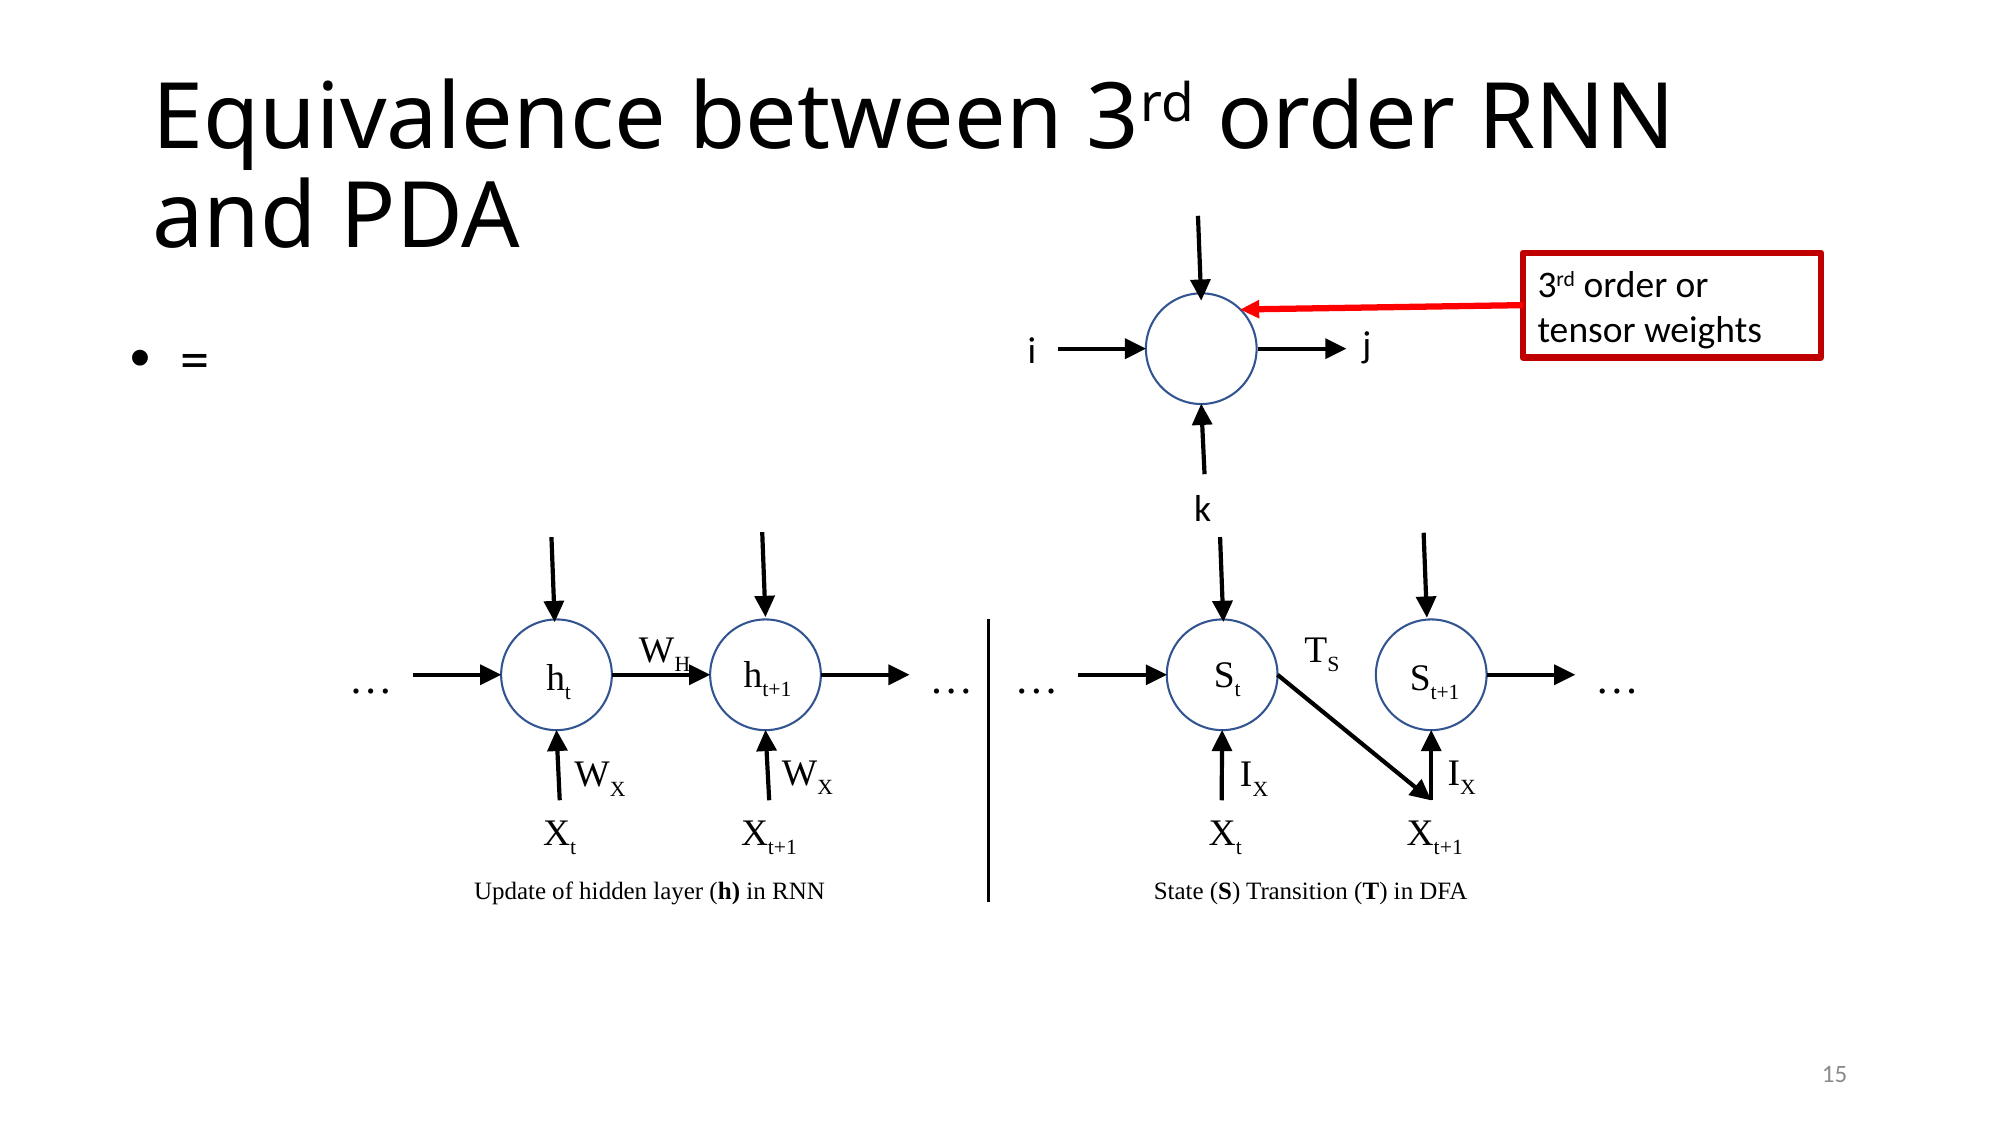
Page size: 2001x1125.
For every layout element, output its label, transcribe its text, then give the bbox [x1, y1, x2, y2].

text_box … [999, 642, 1074, 710]
text_box … [914, 642, 987, 710]
text_box WH [624, 675, 706, 684]
slide_number 15 [1412, 1042, 1863, 1103]
text_box j [1347, 312, 1456, 373]
text_box St+1 [1395, 645, 1475, 712]
text_box Xt+1 [1391, 800, 1478, 867]
text_box [1144, 292, 1258, 406]
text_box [1198, 215, 1202, 301]
text_box ht+1 [728, 642, 807, 709]
text_box Xt [528, 800, 592, 867]
text_box … [1580, 642, 1654, 710]
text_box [762, 532, 766, 617]
text_box 3rd order or tensor weights [1522, 252, 1822, 358]
text_box i [1012, 318, 1121, 379]
title Equivalence between 3rd order RNN and PDA [137, 59, 1863, 278]
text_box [1240, 305, 1523, 310]
text_box [500, 618, 613, 732]
text_box WH [624, 617, 706, 674]
text_box WX [770, 740, 849, 807]
text_box Update of hidden layer (h) in RNN [459, 867, 840, 912]
text_box WX [560, 741, 641, 808]
text_box [709, 618, 822, 732]
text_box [1220, 537, 1224, 622]
text_box TS [1289, 675, 1355, 684]
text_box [1201, 403, 1205, 475]
text_box State (S) Transition (T) in DFA [1138, 867, 1483, 912]
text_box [556, 730, 560, 801]
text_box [765, 730, 770, 801]
text_box k [1179, 476, 1288, 536]
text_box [551, 537, 555, 622]
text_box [1423, 532, 1427, 618]
text_box IX [1225, 741, 1284, 808]
text_box St [1199, 642, 1256, 709]
text_box IX [1432, 740, 1491, 807]
text_box Xt [1194, 800, 1257, 867]
text_box ht [531, 645, 587, 712]
text_box TS [1289, 617, 1355, 674]
text_box [1374, 618, 1488, 732]
text_box Xt+1 [726, 800, 813, 867]
text_box [1165, 618, 1279, 732]
text_box … [334, 642, 408, 710]
